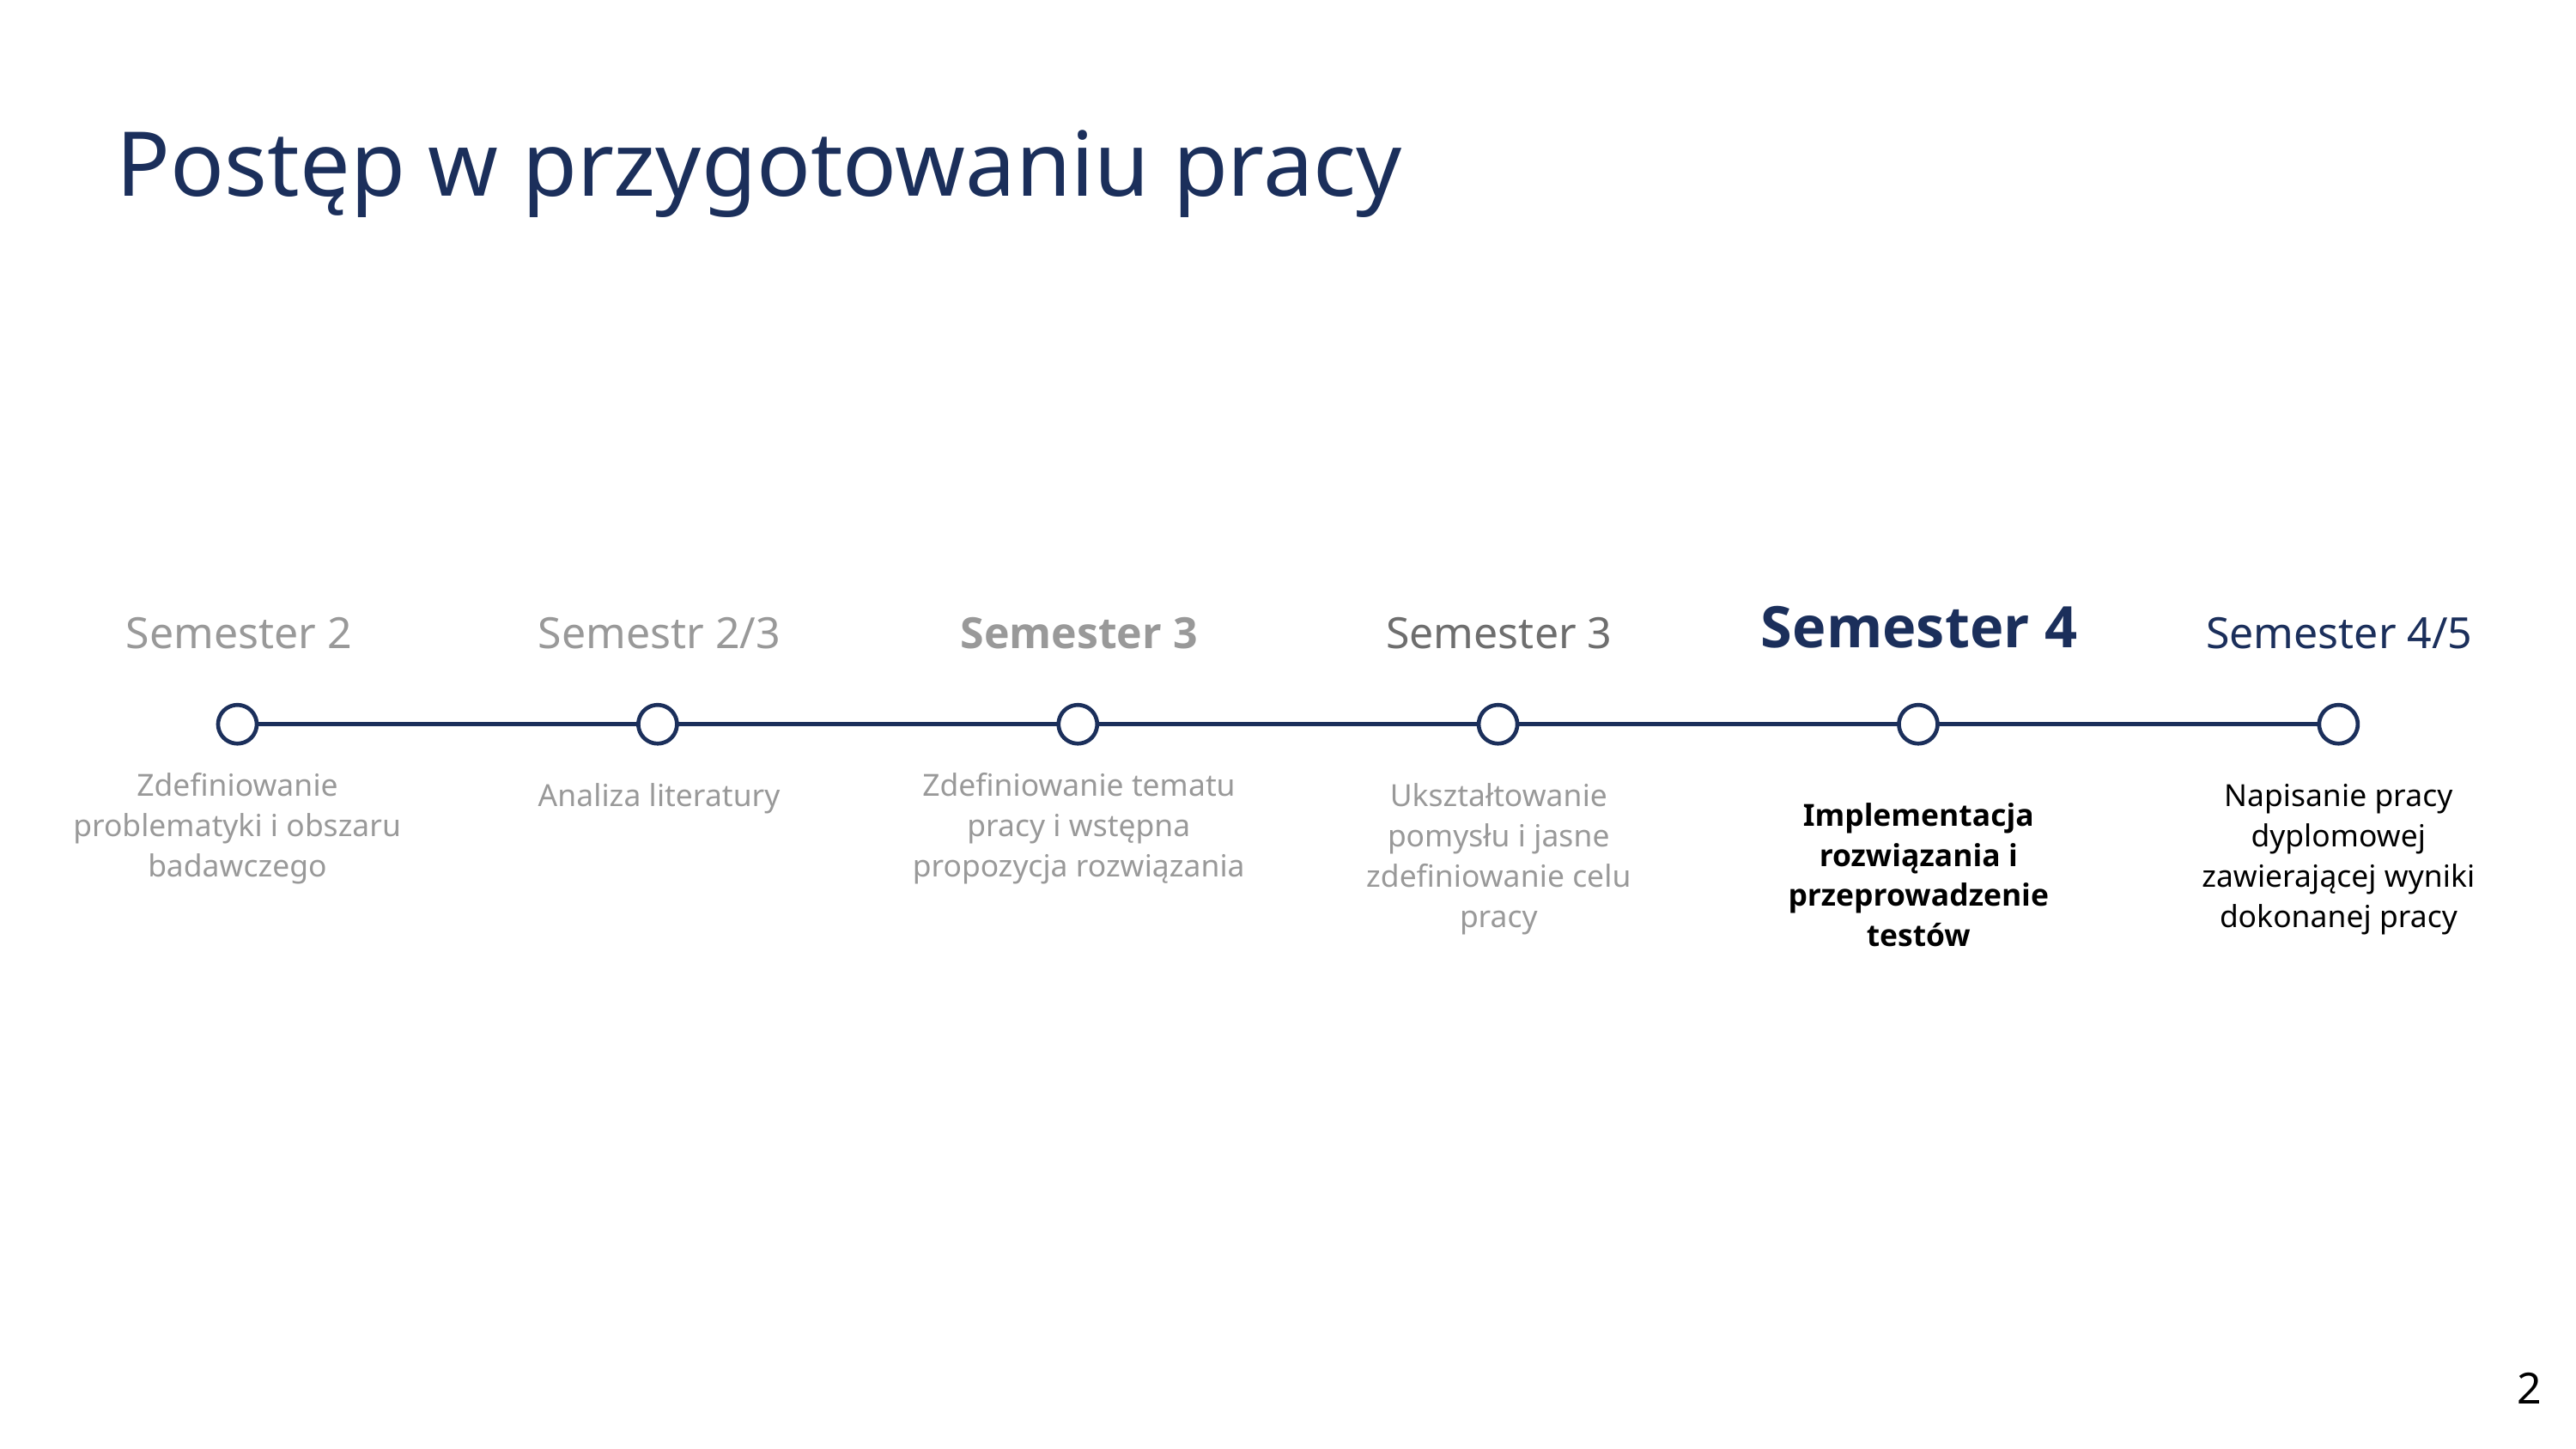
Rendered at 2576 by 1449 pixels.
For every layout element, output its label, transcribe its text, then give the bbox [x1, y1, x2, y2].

text_box [221, 734, 254, 744]
text_box [1058, 705, 1097, 724]
text_box Semester 3 [885, 565, 1273, 687]
slide_number ‹#› [2410, 1337, 2566, 1449]
text_box [1481, 734, 1516, 744]
list Implementacja rozwiązania i przeprowadzenie testów [1759, 791, 2078, 970]
list Analiza literatury [500, 772, 818, 951]
text_box Semester 4/5 [2146, 565, 2533, 687]
text_box Semestr 2/3 [465, 565, 853, 687]
subtitle Ukształtowanie pomysłu i jasne zdefiniowanie celu pracy [1340, 772, 1658, 951]
text_box [638, 705, 677, 724]
list Zdefiniowanie tematu pracy i wstępna propozycja rozwiązania [902, 761, 1255, 1004]
list Zdefiniowanie problematyki i obszaru badawczego [61, 761, 414, 940]
text_box [1060, 734, 1095, 744]
text_box Semester 3 [1305, 565, 1692, 687]
text_box [641, 734, 675, 744]
text_box [2321, 734, 2355, 744]
text_box [2318, 705, 2358, 724]
text_box [218, 705, 257, 724]
text_box [1479, 705, 1518, 724]
text_box [1901, 734, 1935, 744]
text_box [1899, 705, 1938, 724]
text_box Semester 2 [46, 565, 433, 687]
title Postęp w przygotowaniu pracy [116, 96, 2460, 213]
list Napisanie pracy dyplomowej zawierającej wyniki dokonanej pracy [2179, 772, 2498, 951]
text_box Semester 4 [1709, 559, 2129, 676]
